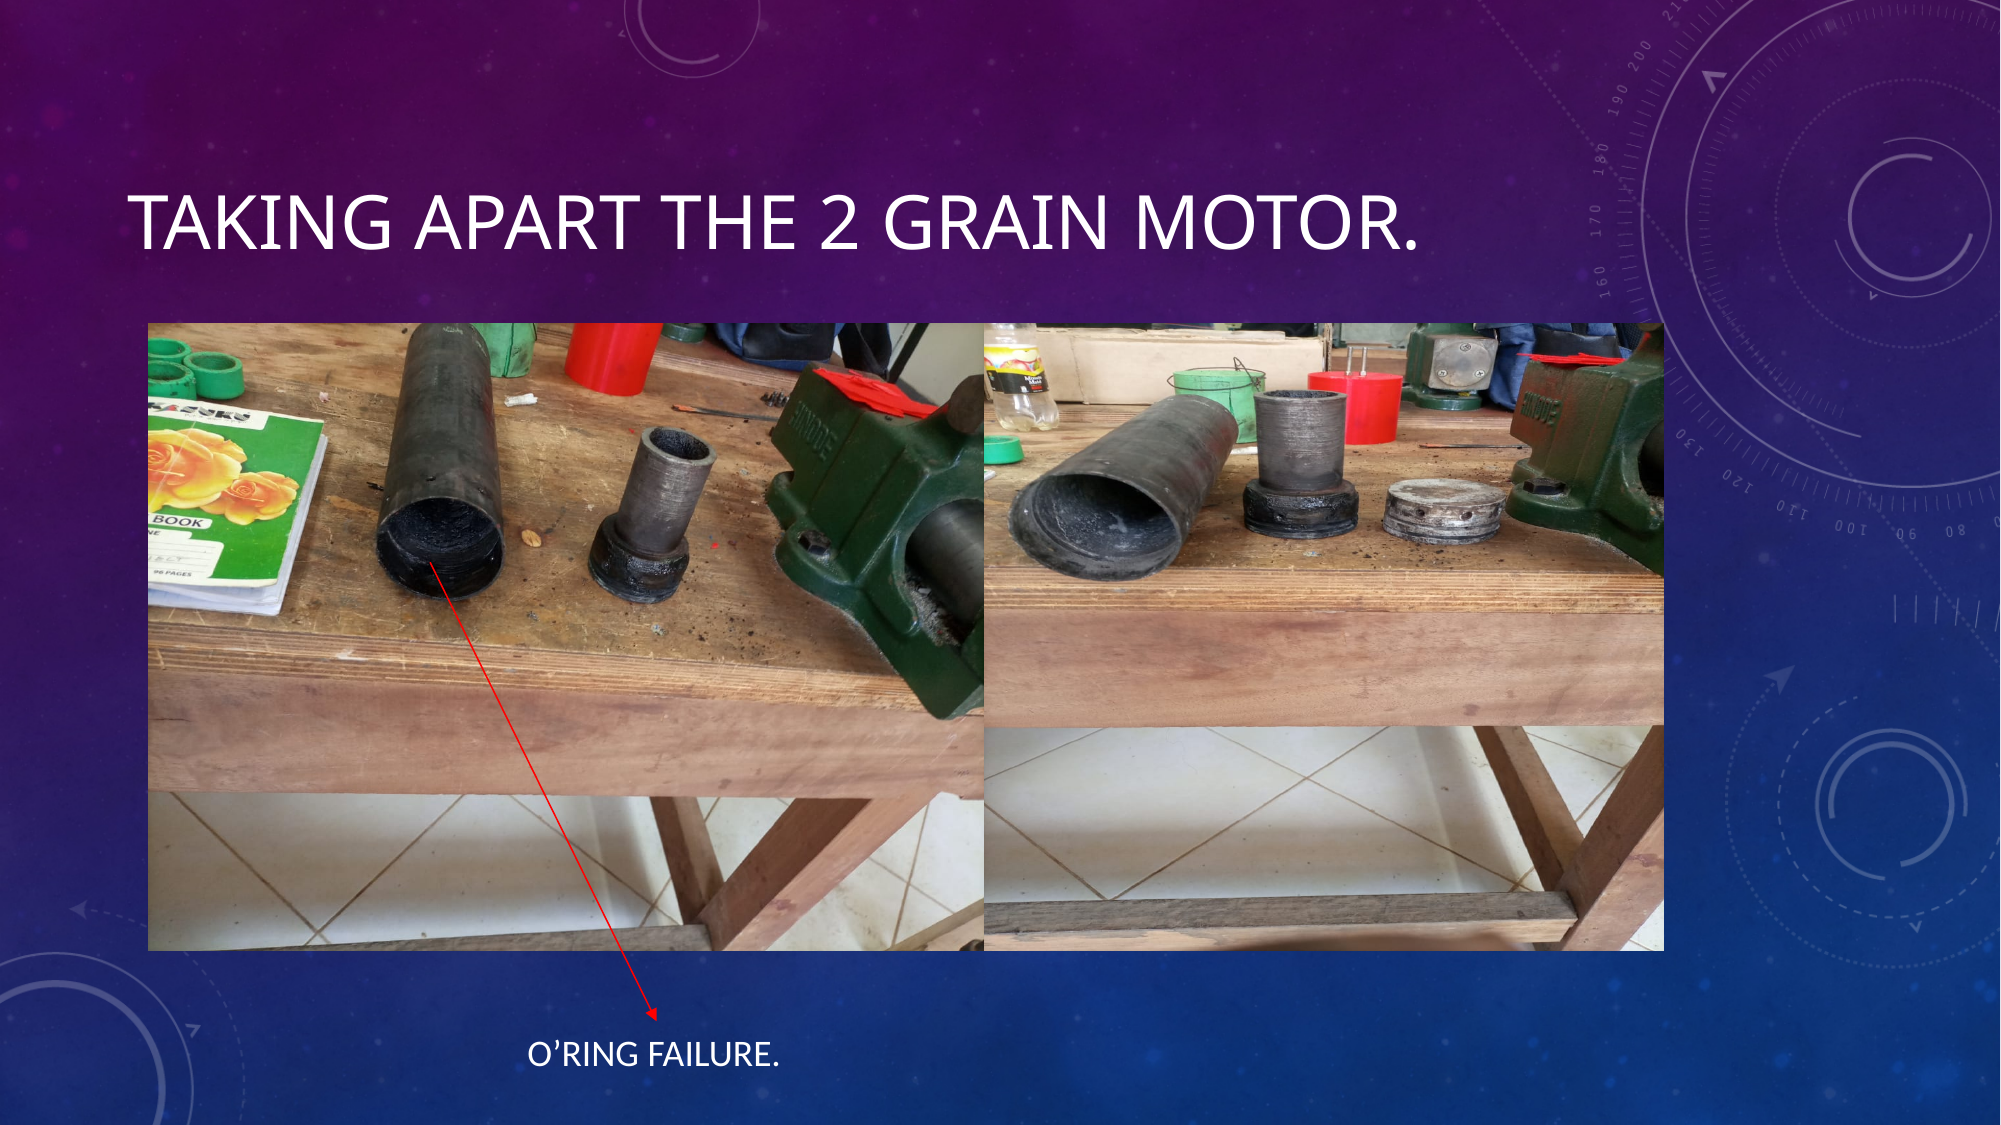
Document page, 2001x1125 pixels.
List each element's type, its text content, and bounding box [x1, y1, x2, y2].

title TAKING APART THE 2 GRAIN MOTOR. [112, 99, 1775, 339]
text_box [430, 562, 657, 1022]
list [984, 323, 1665, 951]
picture [0, 0, 2001, 1125]
text_box O’RING FAILURE. [512, 1021, 1128, 1081]
